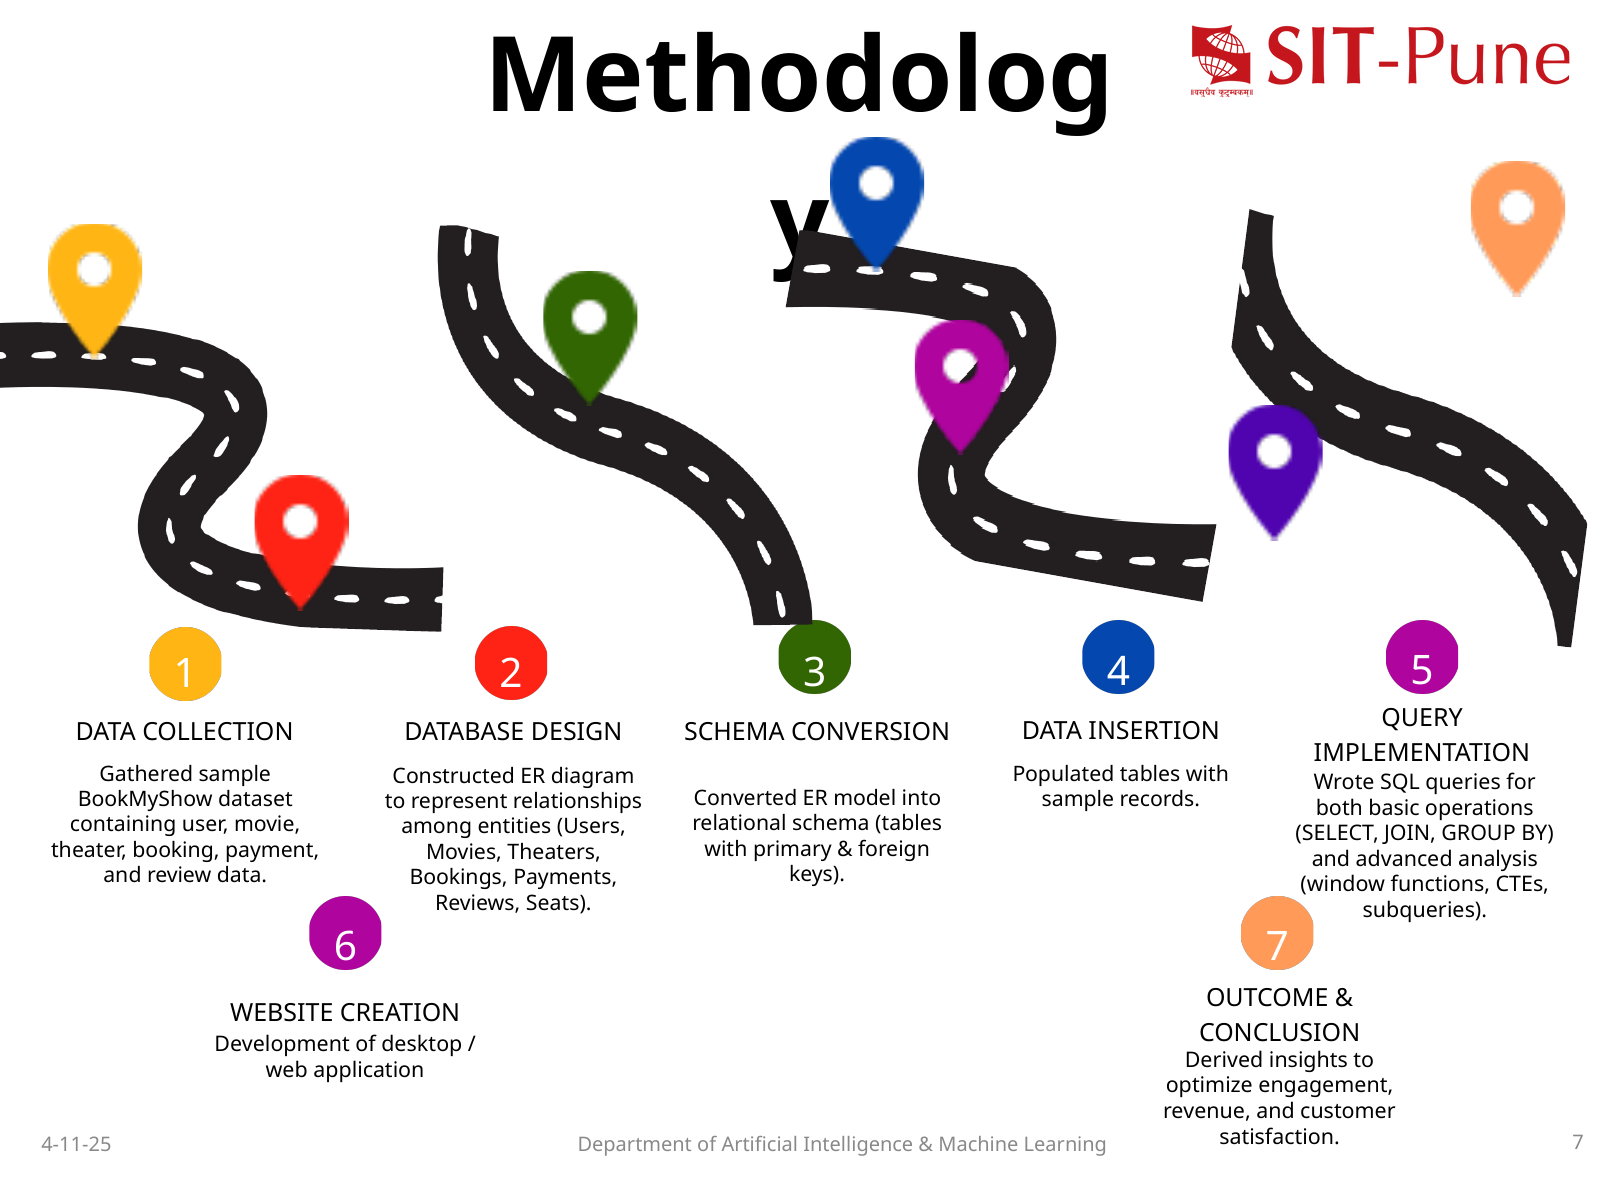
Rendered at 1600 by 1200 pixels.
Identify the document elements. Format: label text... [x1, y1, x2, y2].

text_box DATA INSERTION [976, 709, 1266, 745]
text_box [1190, 25, 1570, 97]
text_box SCHEMA CONVERSION [672, 710, 963, 746]
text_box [474, 659, 548, 701]
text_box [1082, 659, 1155, 695]
text_box DATA COLLECTION [43, 710, 333, 746]
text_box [572, 1111, 1113, 1177]
text_box Methodology [460, 0, 1140, 136]
text_box Constructed ER diagram to represent relationships among entities (Users, Movies, Theaters, Bookings, Payments, Reviews, Seats). [381, 761, 646, 915]
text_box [1240, 896, 1314, 971]
text_box Derived insights to optimize engagement, revenue, and customer satisfaction. [1147, 1046, 1412, 1172]
text_box Wrote SQL queries for both basic operations (SELECT, JOIN, GROUP BY) and advanced analysis (window functions, CTEs, subqueries). [1293, 768, 1557, 922]
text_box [149, 659, 222, 701]
text_box QUERY IMPLEMENTATION [1277, 696, 1567, 767]
text_box WEBSITE CREATION [200, 991, 491, 1027]
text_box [0, 137, 1600, 648]
text_box Populated tables with sample records. [989, 760, 1253, 812]
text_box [778, 659, 852, 695]
text_box DATABASE DESIGN [368, 710, 659, 746]
text_box OUTCOME & CONCLUSION [1134, 976, 1425, 1046]
text_box Converted ER model into relational schema (tables with primary & foreign keys). [685, 784, 949, 886]
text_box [309, 896, 382, 971]
text_box Gathered sample BookMyShow dataset containing user, movie, theater, booking, payment, and review data. [39, 759, 331, 888]
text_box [1223, 1110, 1585, 1176]
text_box Development of desktop / web application [213, 1030, 477, 1082]
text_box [41, 1111, 402, 1177]
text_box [1385, 659, 1459, 695]
